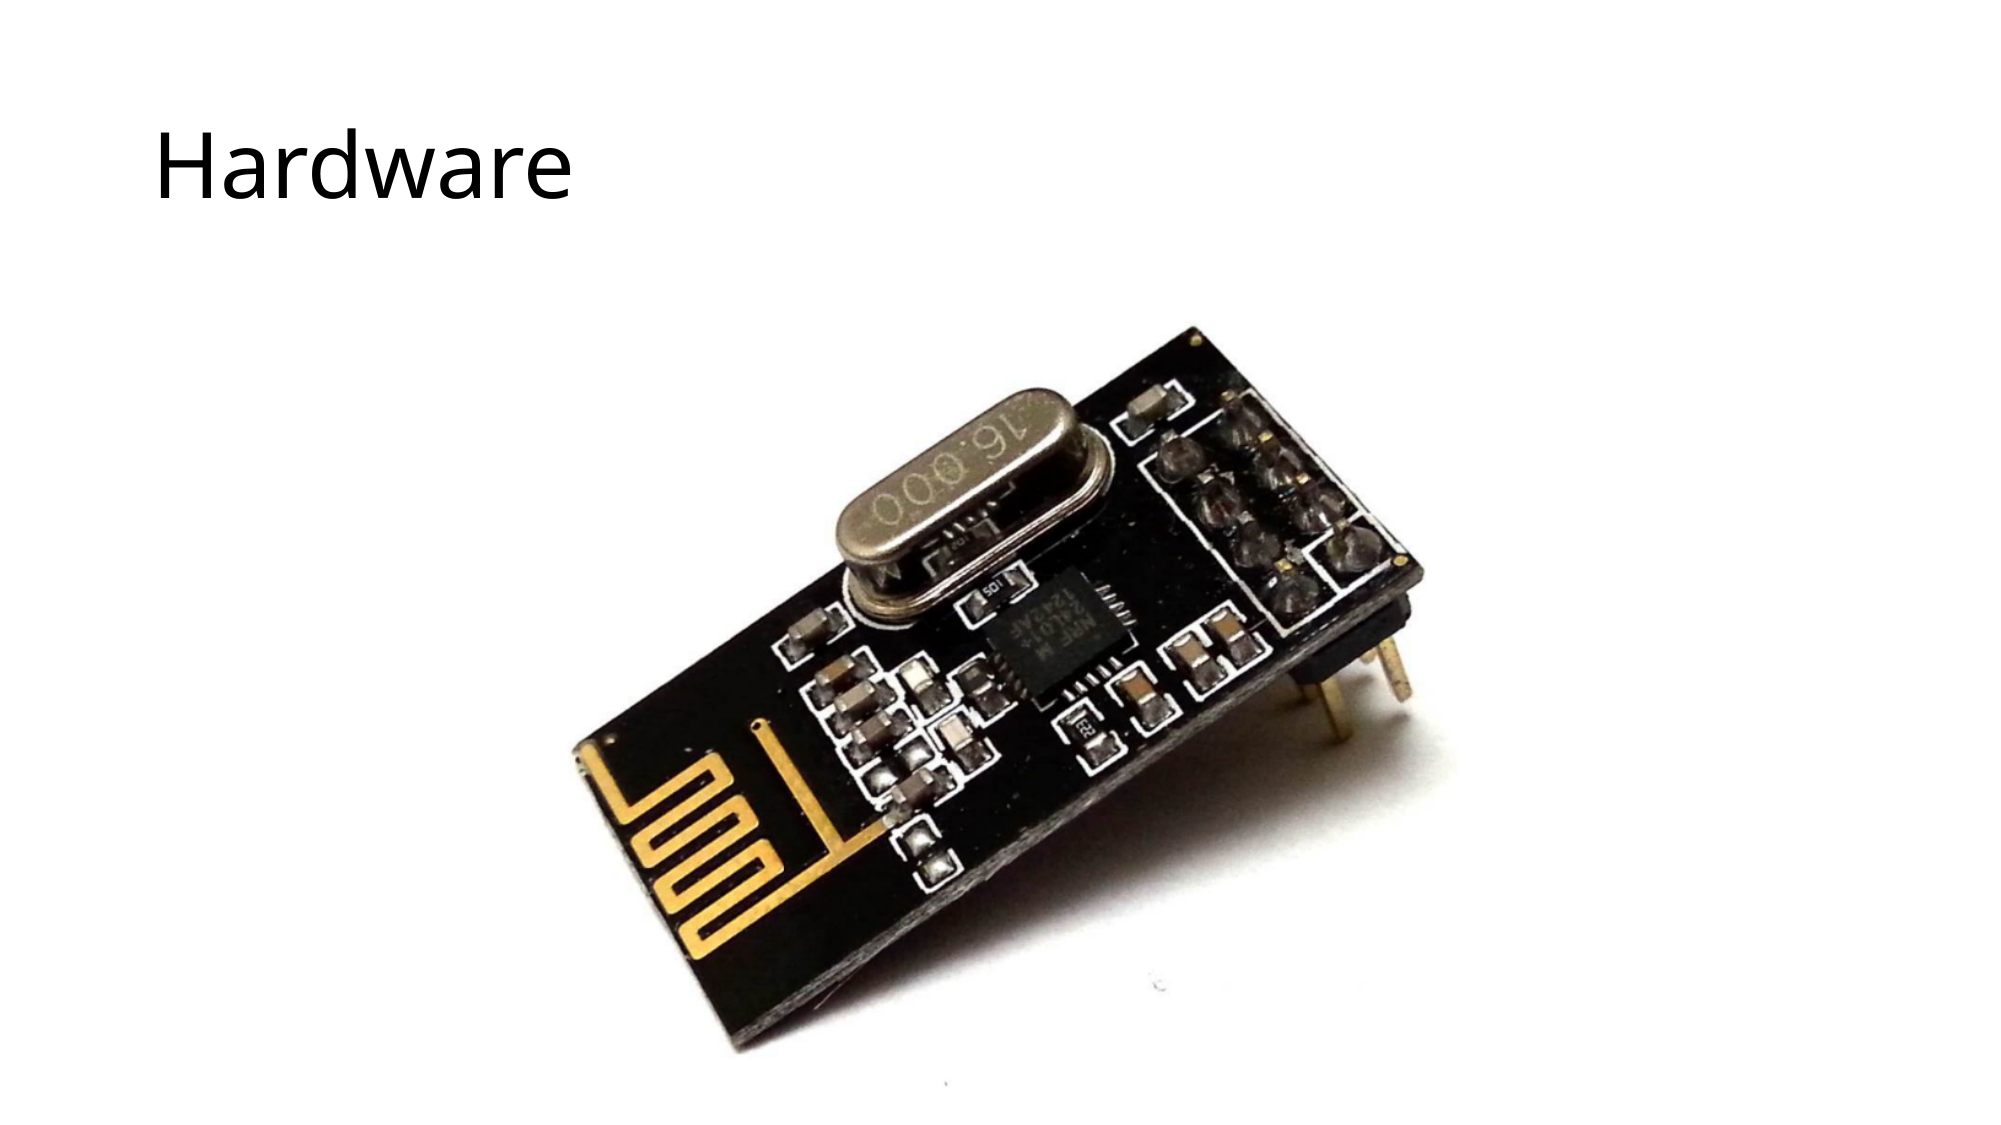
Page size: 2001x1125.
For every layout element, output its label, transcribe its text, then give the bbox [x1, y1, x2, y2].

title Hardware [137, 59, 1863, 278]
picture [541, 277, 1459, 1095]
